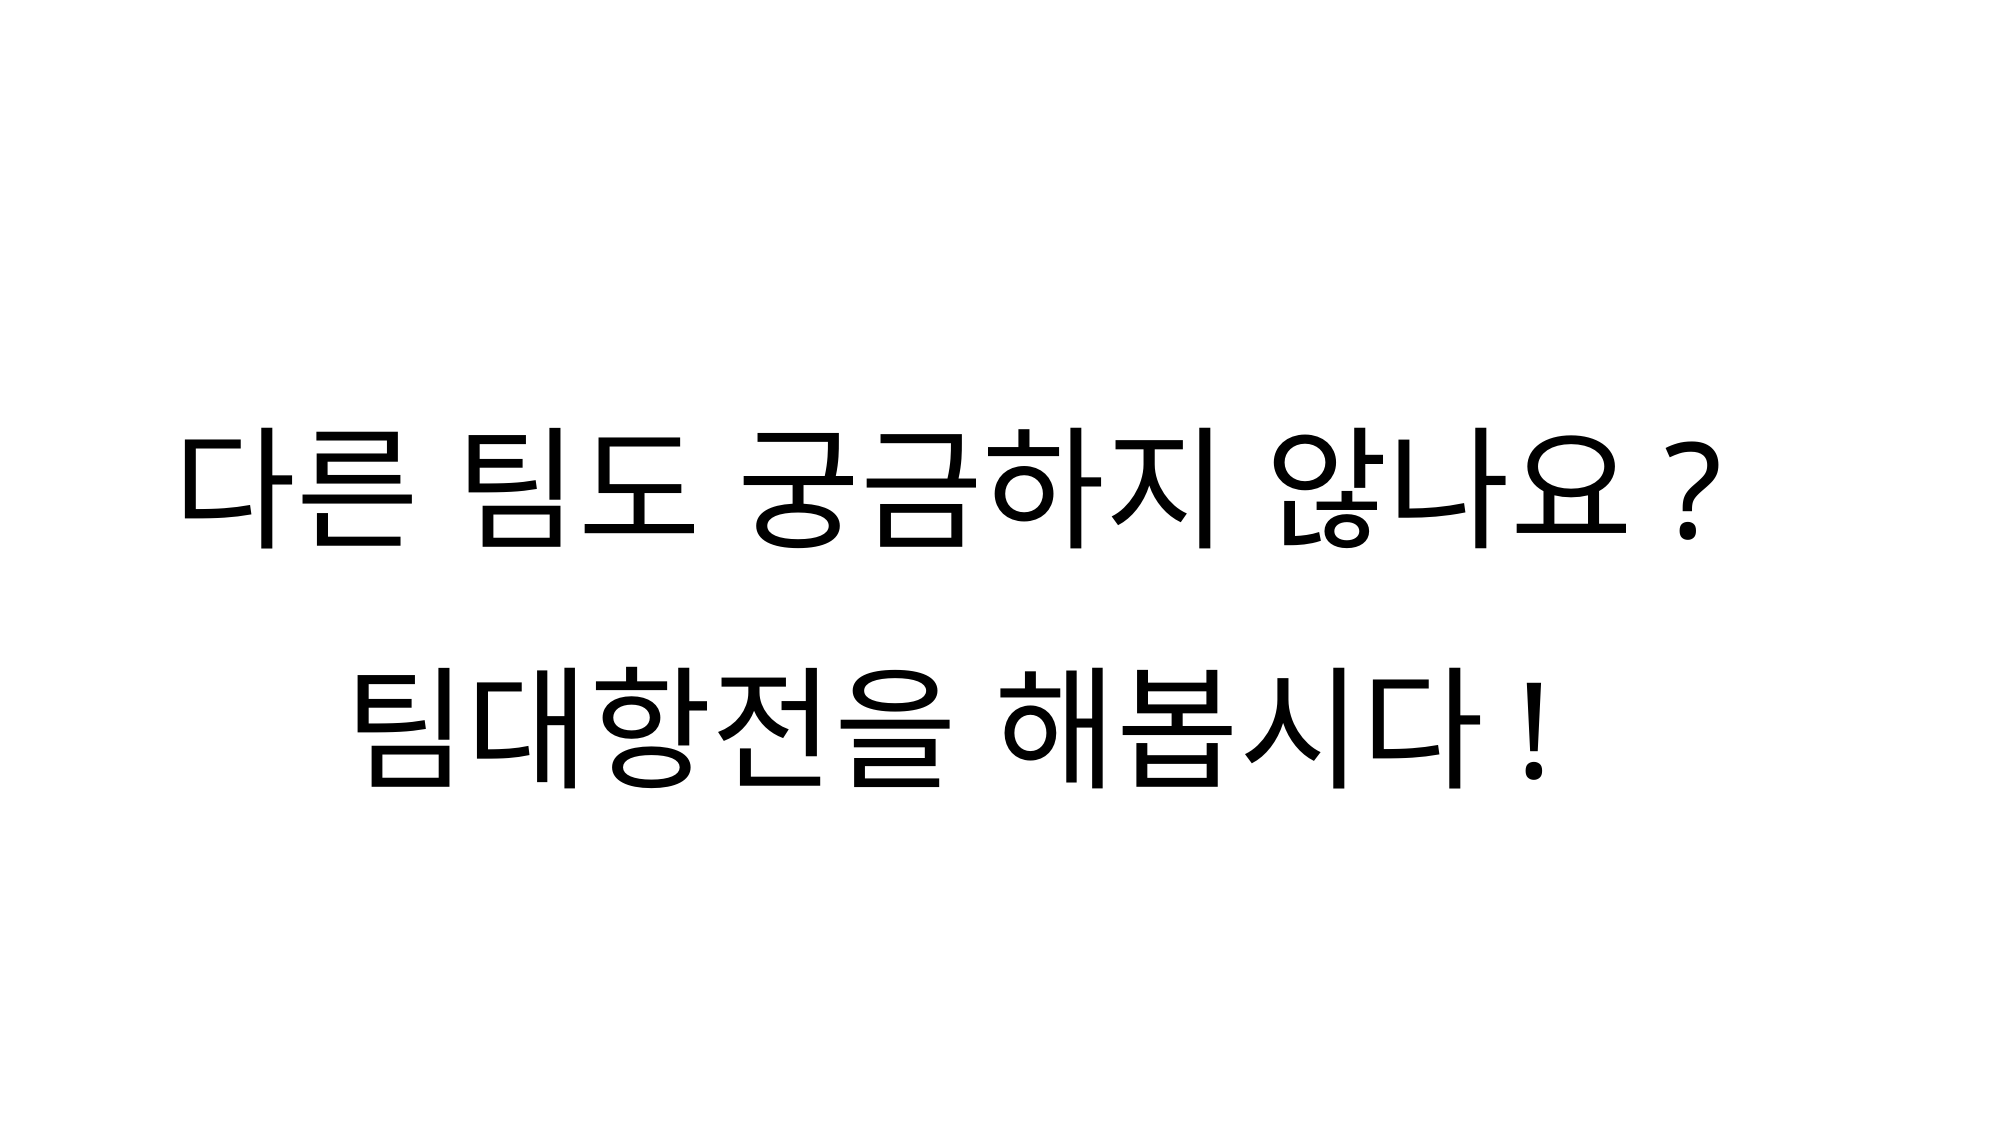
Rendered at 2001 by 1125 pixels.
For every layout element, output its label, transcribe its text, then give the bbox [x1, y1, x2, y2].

text_box 다른 팀도 궁금하지 않나요? 팀대항전을 해봅시다! [158, 317, 1738, 813]
